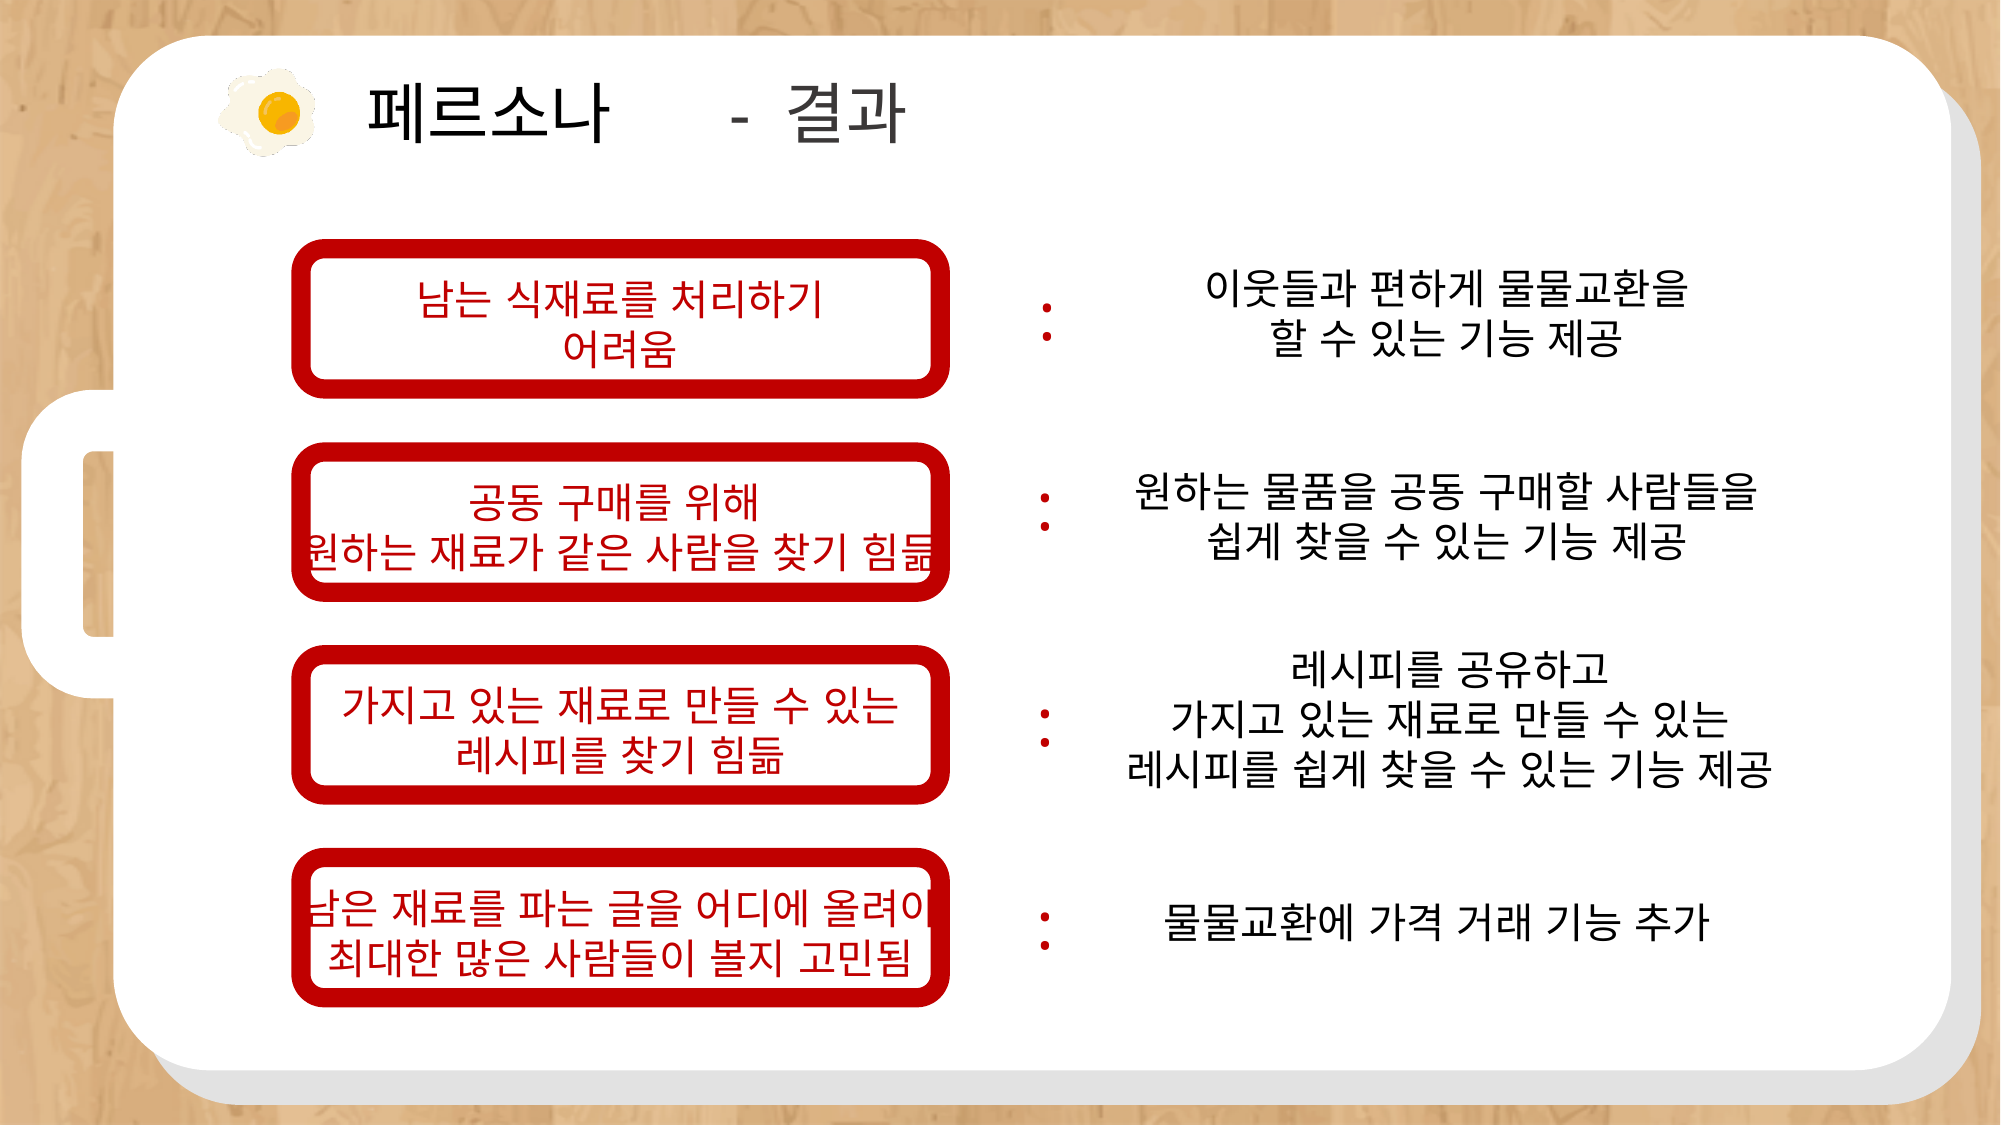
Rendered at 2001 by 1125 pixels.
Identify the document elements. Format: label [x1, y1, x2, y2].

text_box [301, 857, 1778, 998]
text_box [301, 248, 1793, 389]
picture [0, 0, 2001, 1125]
text_box [52, 35, 1982, 1105]
text_box [301, 452, 1808, 593]
text_box [300, 636, 1841, 803]
